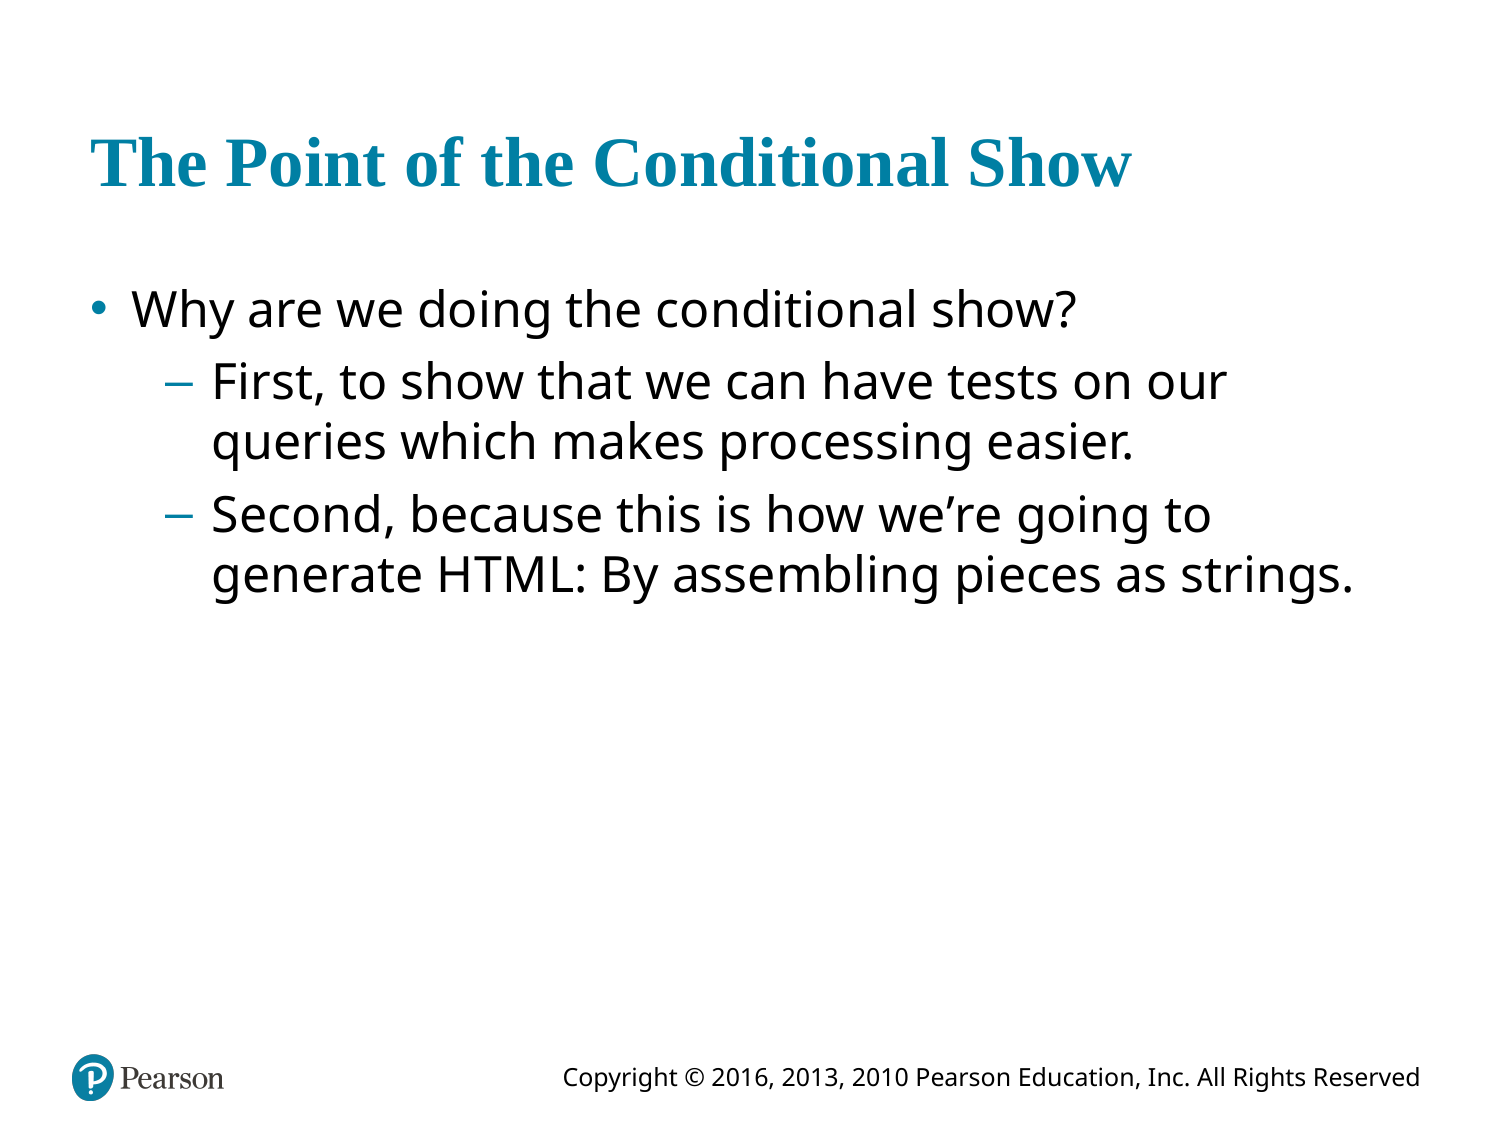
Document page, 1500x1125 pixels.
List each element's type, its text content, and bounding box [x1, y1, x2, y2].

title The Point of the Conditional Show [75, 0, 1425, 216]
picture [80, 1063, 106, 1088]
picture [72, 1087, 83, 1101]
list Why are we doing the conditional show? First, to show that we can have tests on our queries which makes processing easier. Second, because this is how we’re going to generate H T M L: By assembling pieces as strings. [75, 262, 1425, 931]
picture [98, 1054, 224, 1101]
picture [72, 1054, 88, 1070]
